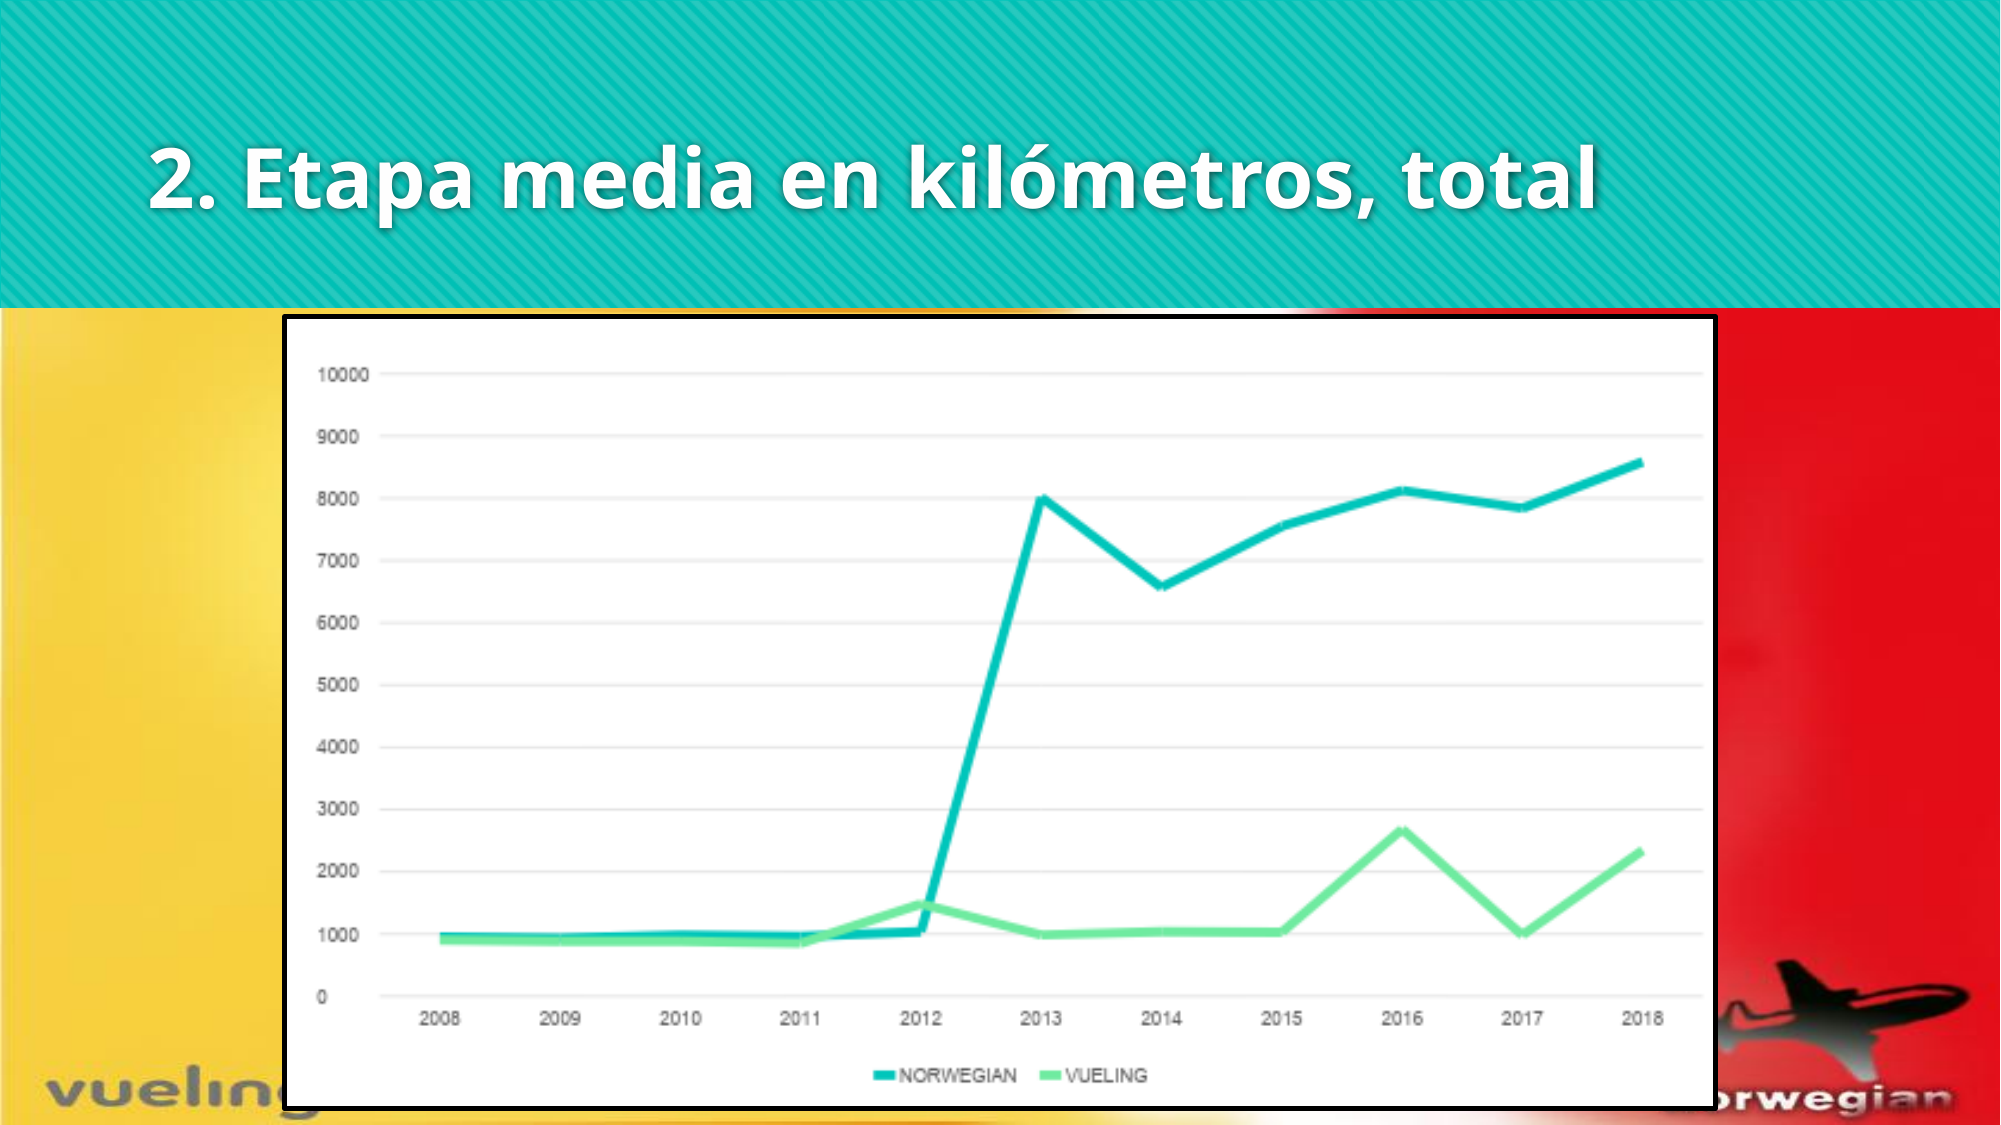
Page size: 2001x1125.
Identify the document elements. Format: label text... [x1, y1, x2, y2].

title 2. Etapa media en kilómetros, total [132, 73, 1868, 233]
picture [0, 1, 2000, 1125]
